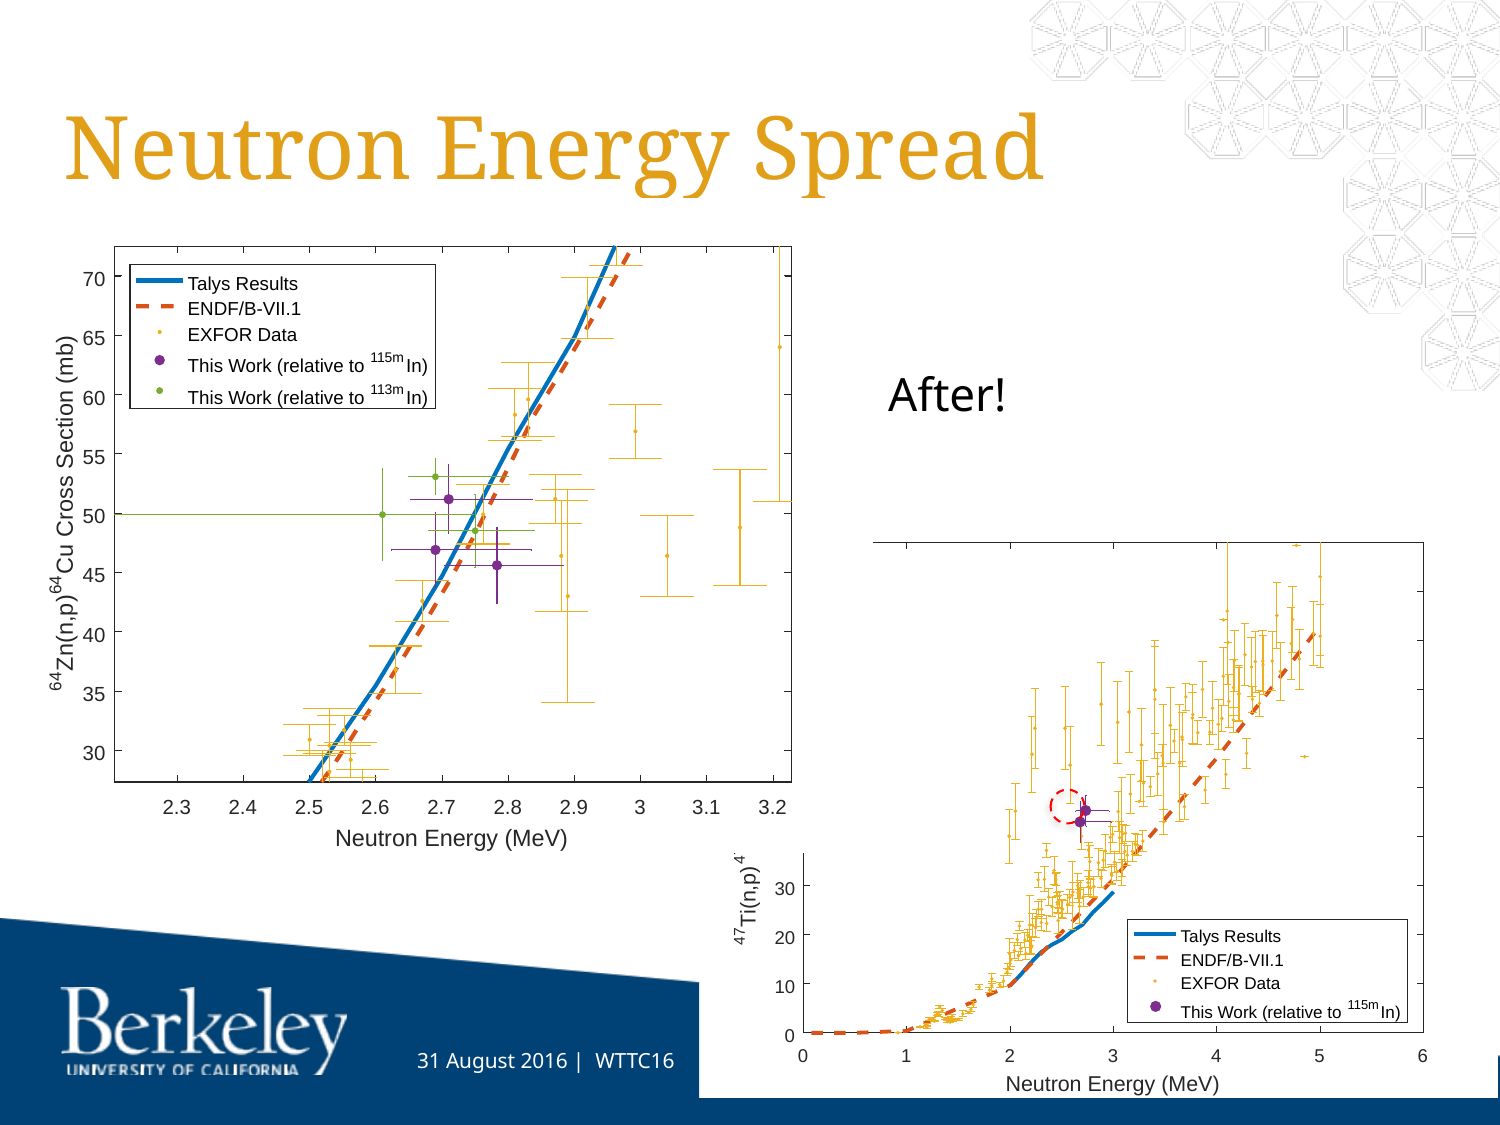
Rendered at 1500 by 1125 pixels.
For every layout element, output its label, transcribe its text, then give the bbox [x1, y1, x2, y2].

text_box Neutron Energy Spread [48, 51, 1450, 239]
text_box After! [879, 357, 1366, 428]
picture [0, 197, 1499, 1098]
